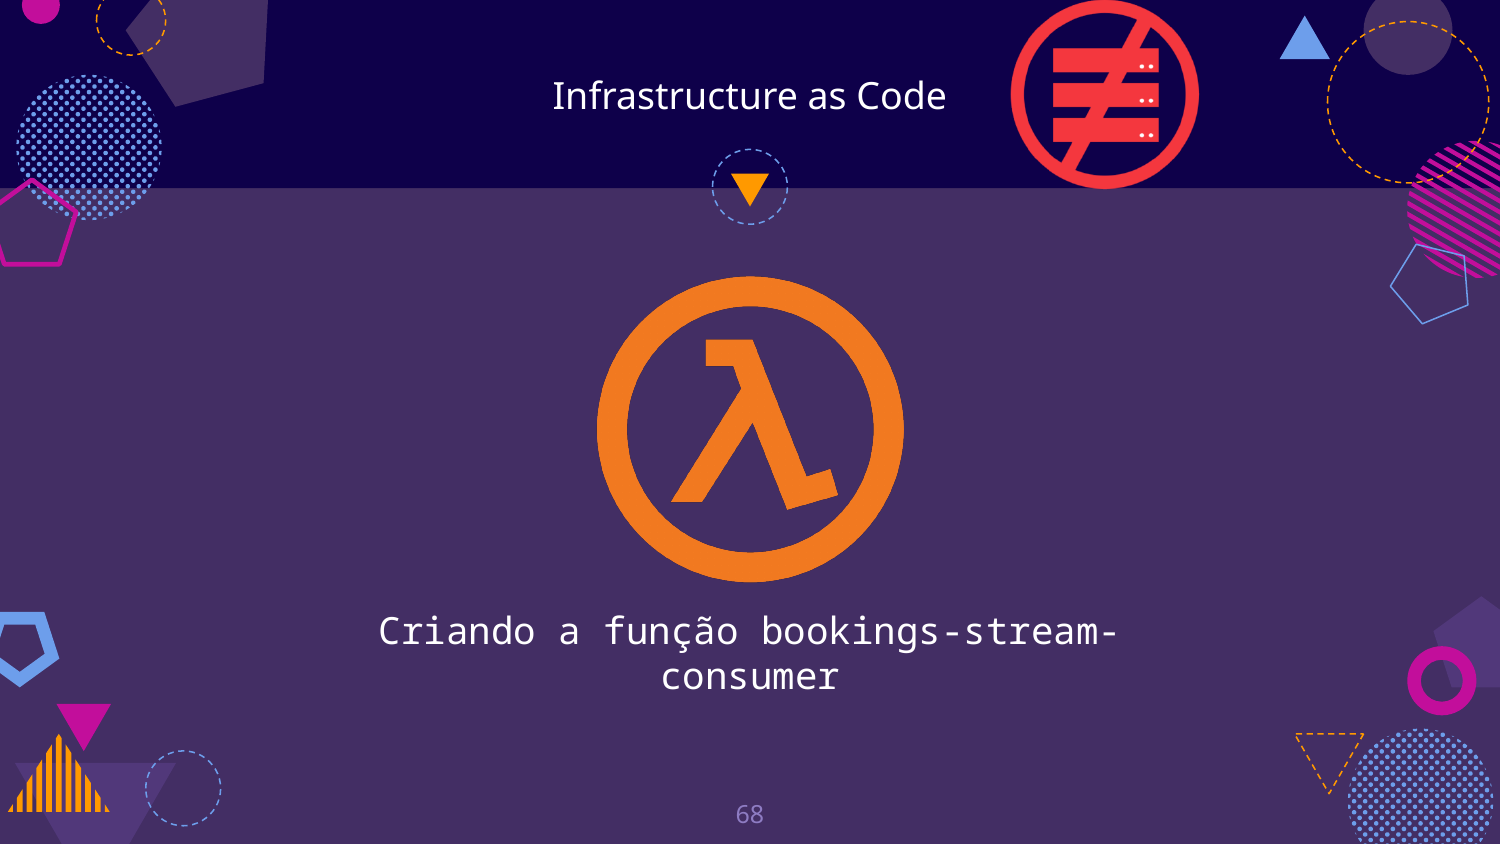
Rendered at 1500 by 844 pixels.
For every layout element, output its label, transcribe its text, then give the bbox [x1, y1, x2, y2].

slide_number ‹#› [705, 783, 795, 844]
picture [587, 267, 913, 592]
title Infrastructure as Code [335, 0, 1000, 189]
list Criando a função bookings-stream-consumer [287, 591, 1213, 690]
picture [1005, 0, 1203, 193]
